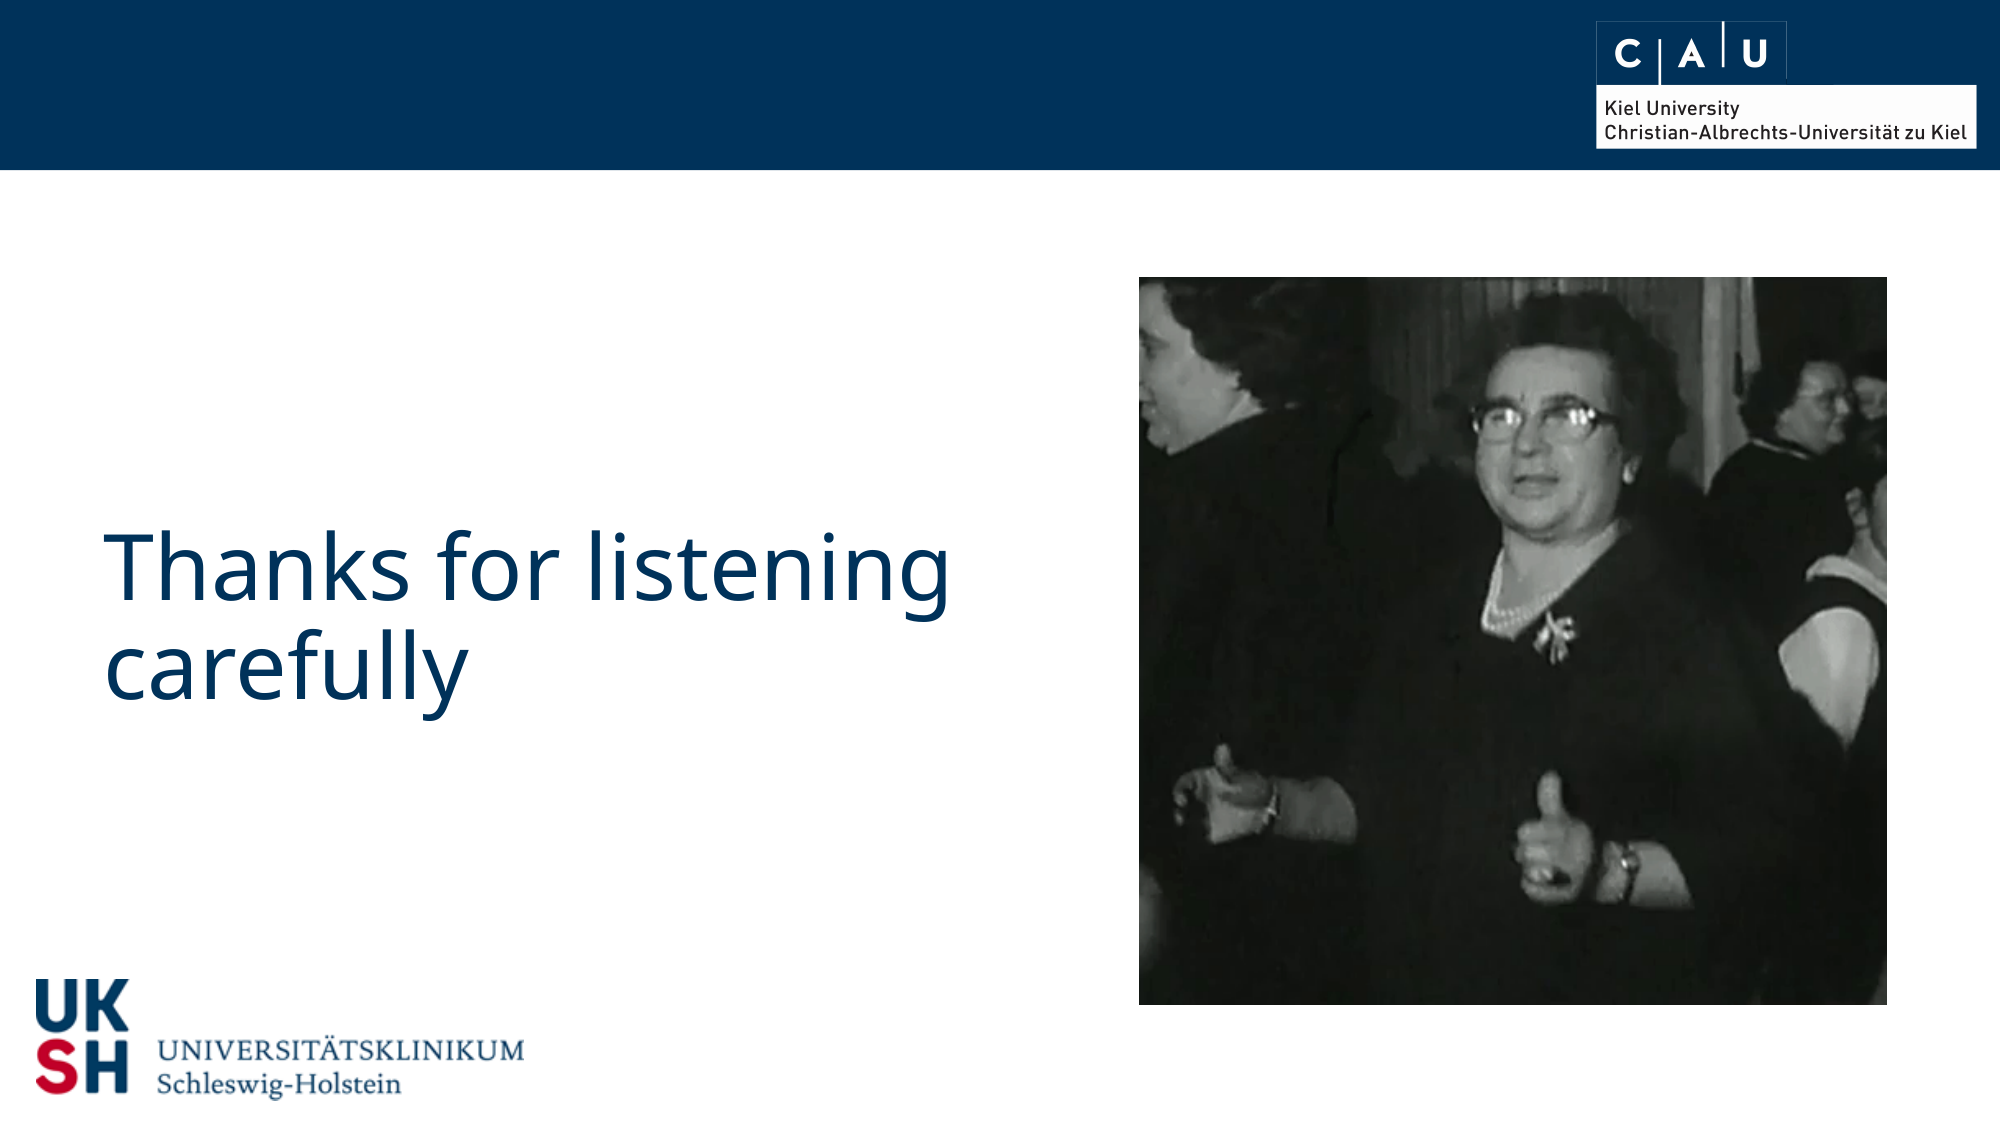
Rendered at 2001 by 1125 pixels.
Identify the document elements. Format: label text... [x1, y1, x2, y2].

title Thanks for listening carefully [88, 335, 1056, 728]
picture [36, 979, 524, 1101]
picture [1139, 277, 1887, 1005]
picture [1596, 21, 1977, 149]
